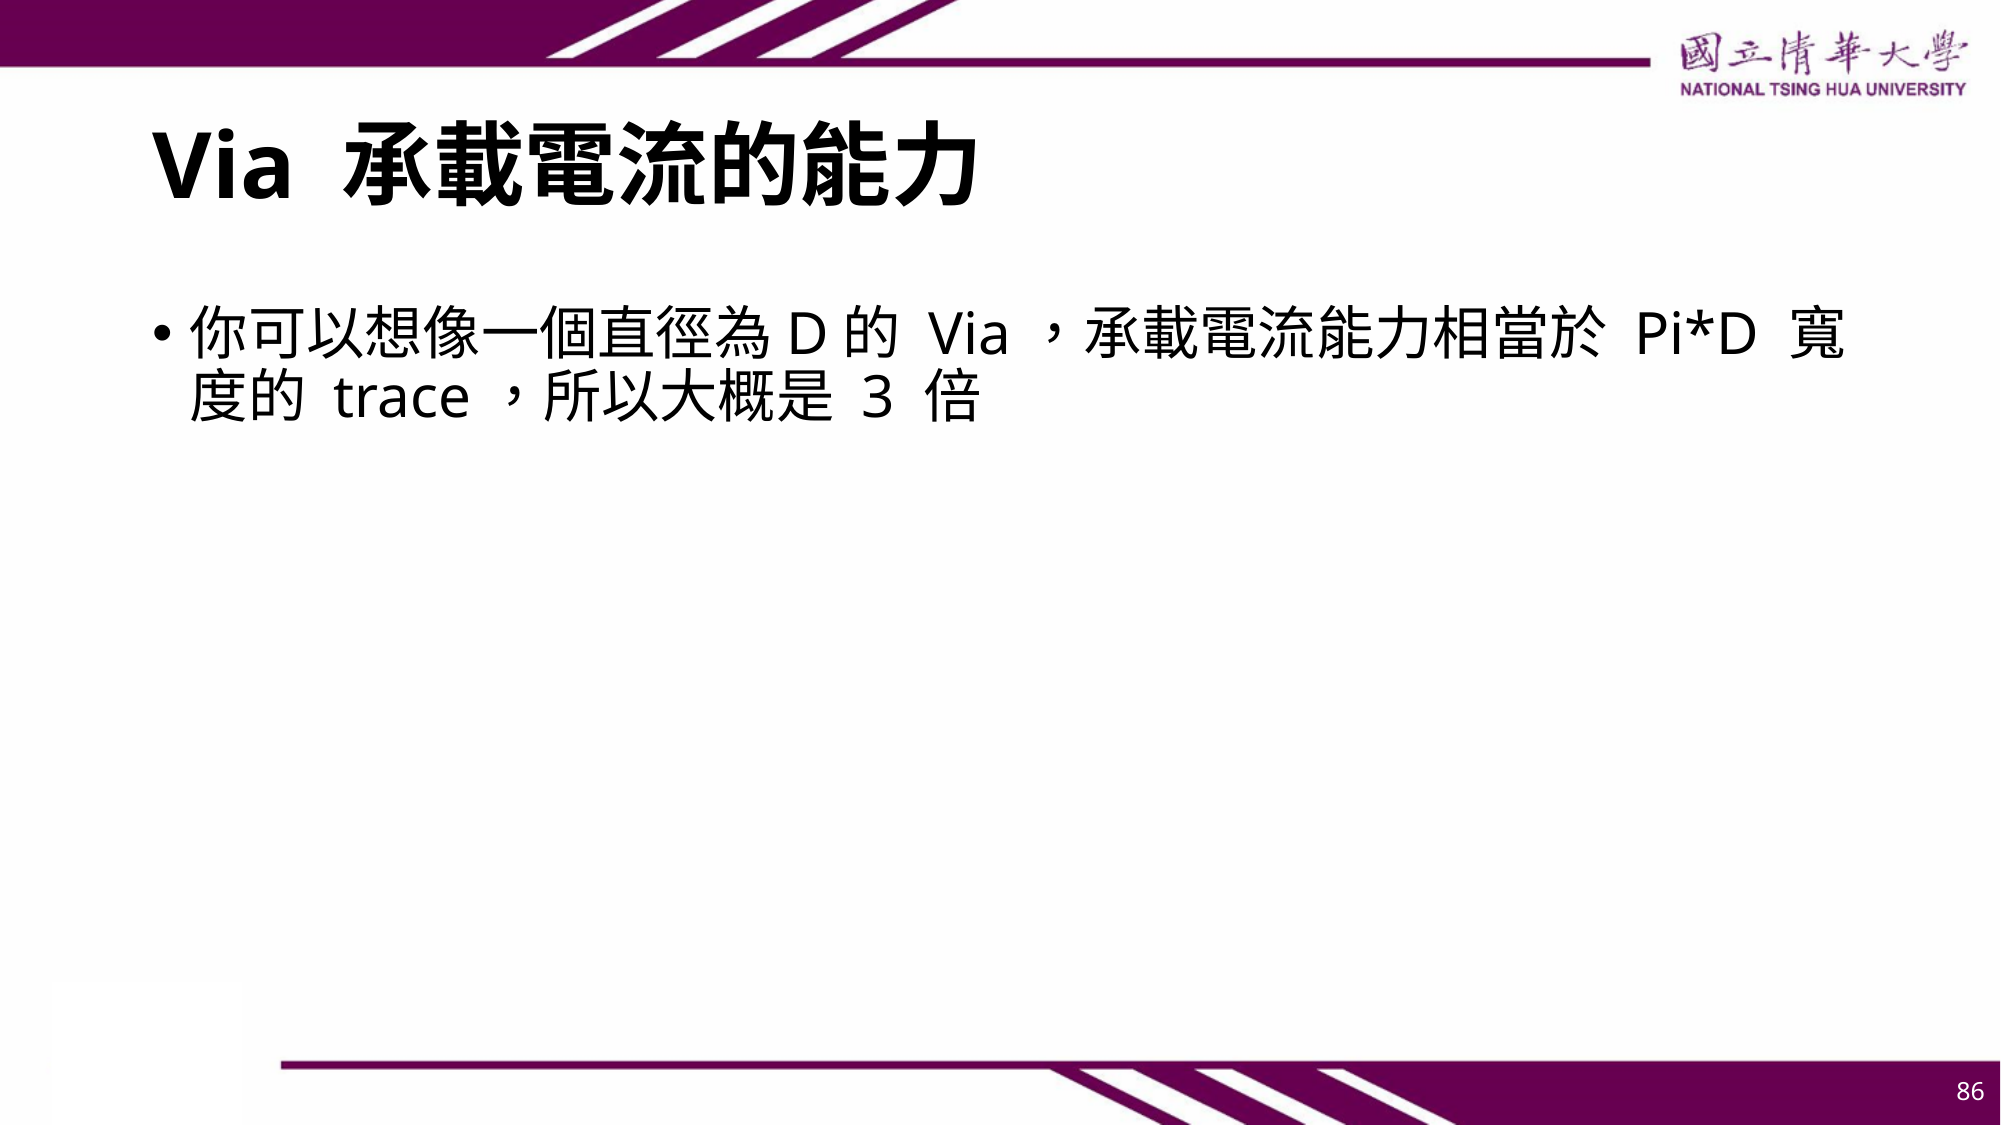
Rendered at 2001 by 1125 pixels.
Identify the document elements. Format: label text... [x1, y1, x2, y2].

slide_number 86 [1550, 1062, 2000, 1122]
picture [0, 0, 2001, 1125]
title Via 承載電流的能力 [137, 59, 1863, 278]
list 你可以想像一個直徑為D的 Via，承載電流能力相當於 Pi*D 寬度的 trace，所以大概是 3 倍 [137, 296, 1863, 1011]
